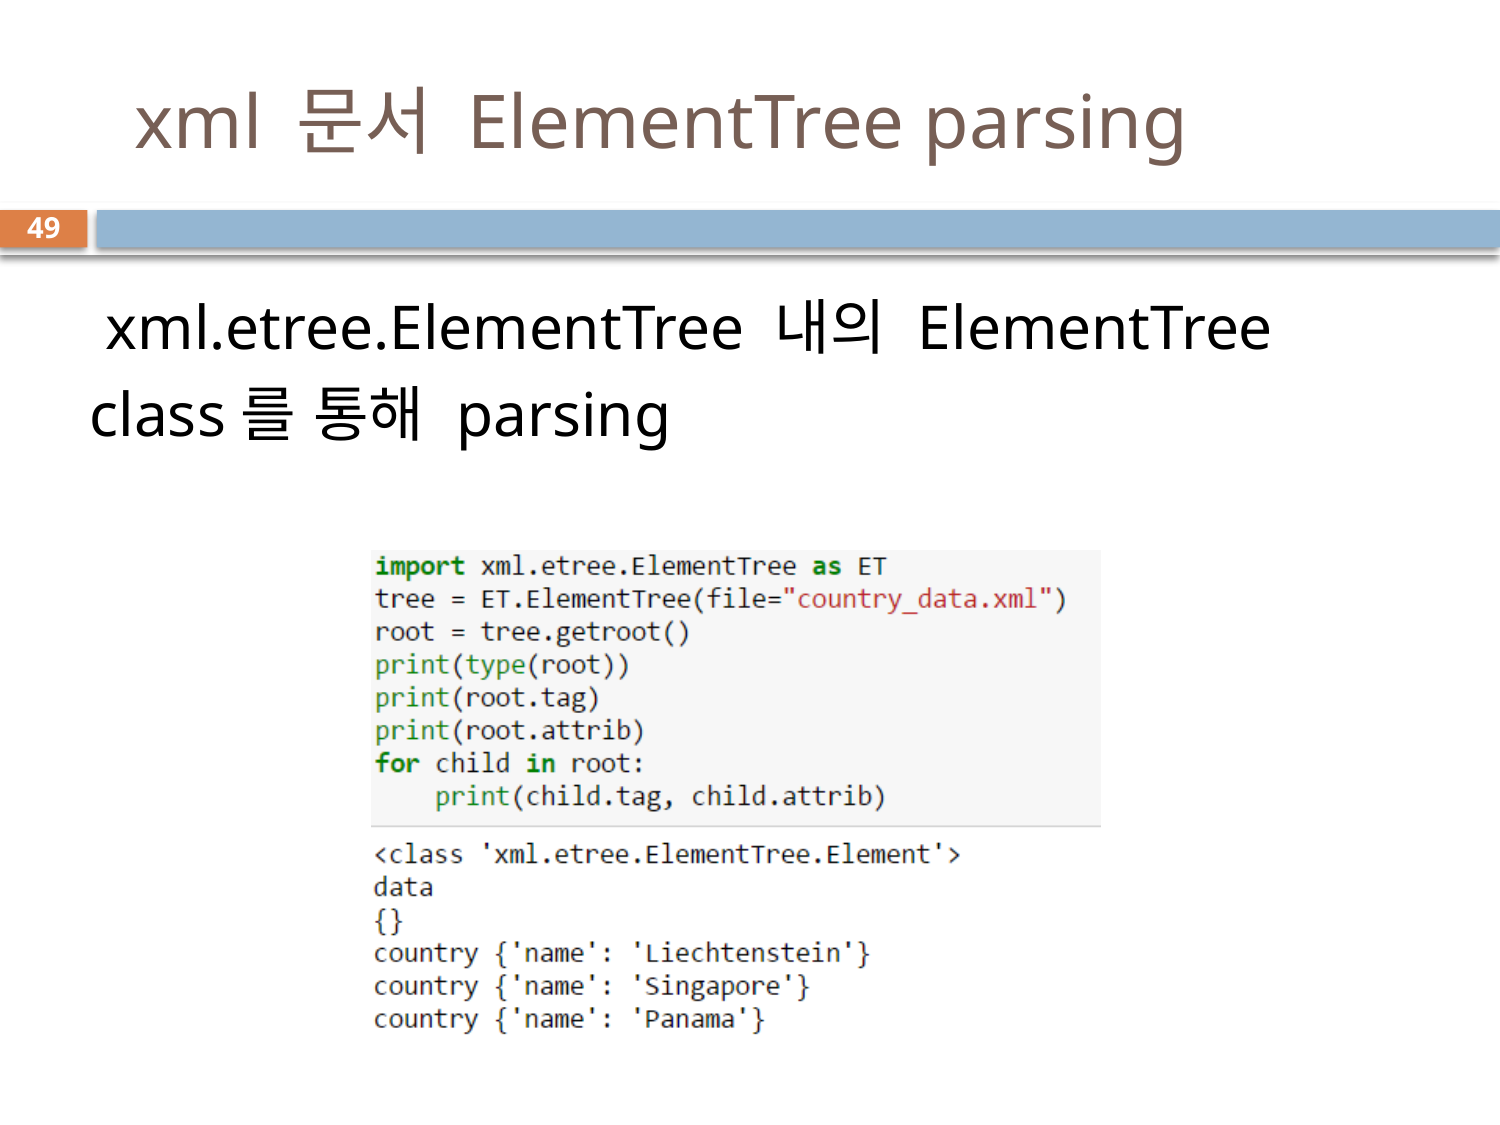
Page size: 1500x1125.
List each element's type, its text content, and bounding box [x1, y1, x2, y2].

slide_number 49 [0, 208, 88, 249]
list xml.etree.ElementTree 내의 ElementTree class를 통해 parsing [75, 267, 1425, 492]
picture [371, 550, 1101, 1053]
title xml 문서 ElementTree parsing [100, 37, 1438, 200]
